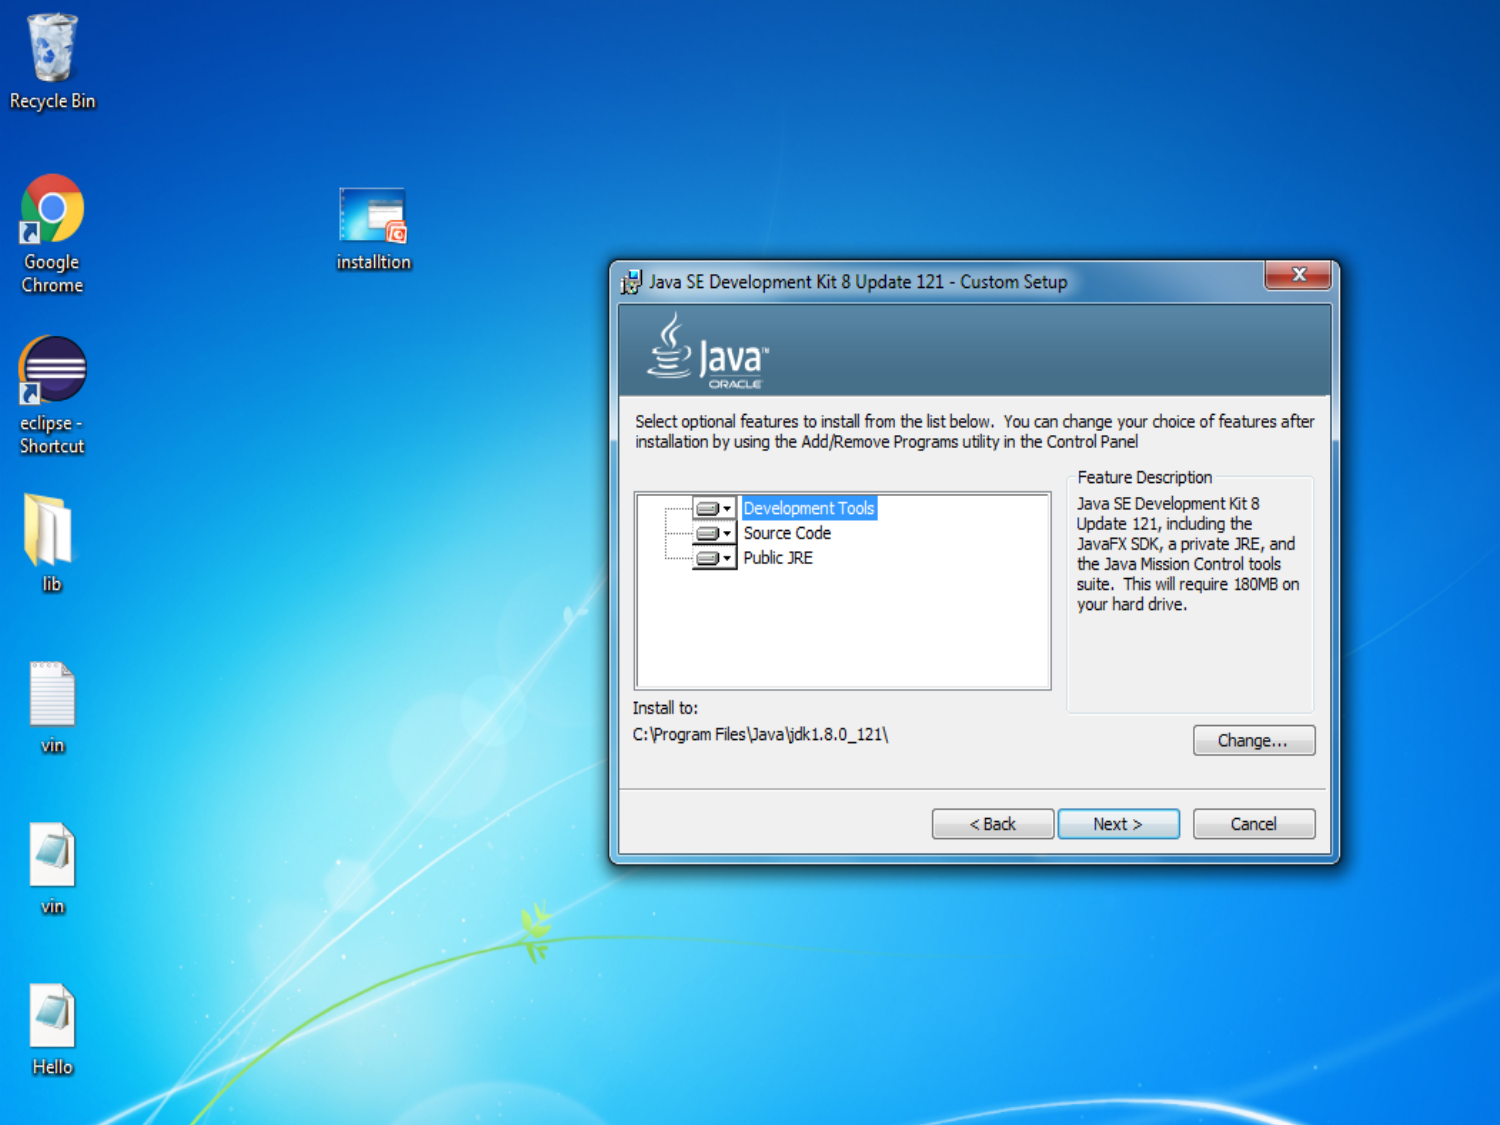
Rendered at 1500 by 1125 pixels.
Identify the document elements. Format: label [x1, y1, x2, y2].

list [0, 0, 1500, 1125]
